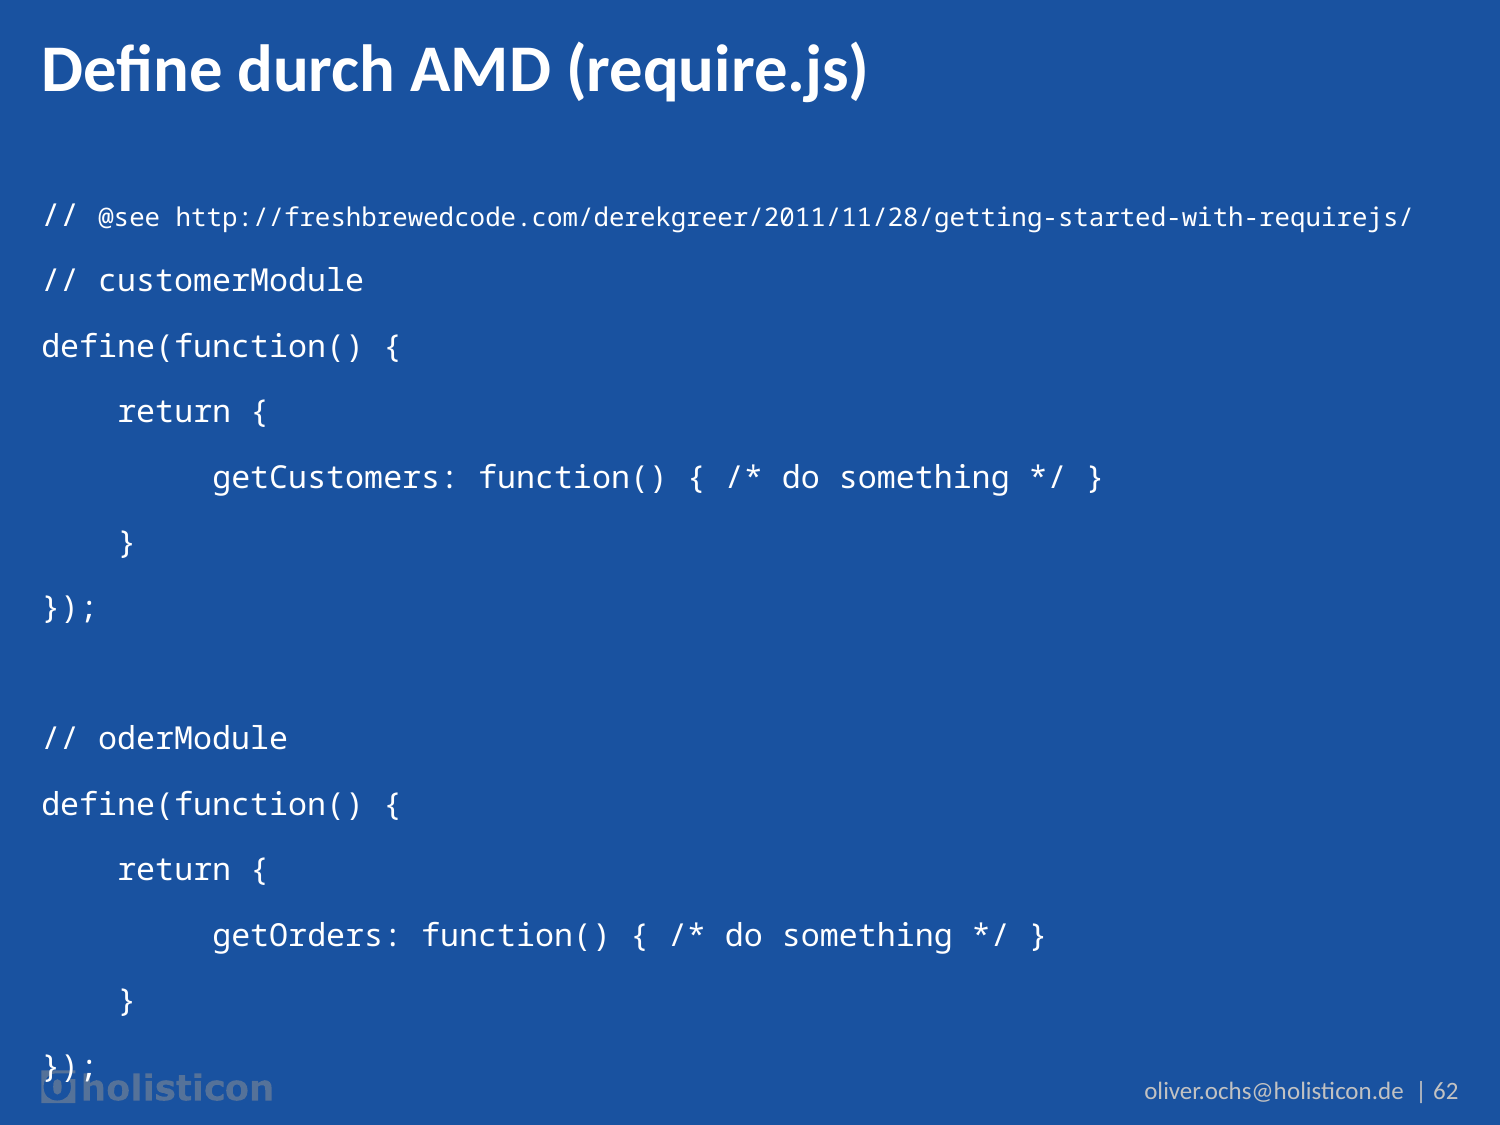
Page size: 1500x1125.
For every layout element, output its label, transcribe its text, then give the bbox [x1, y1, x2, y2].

title Define durch AMD (require.js) [41, 24, 1436, 188]
list // @see http://freshbrewedcode.com/derekgreer/2011/11/28/getting-started-with-requirejs/ // customerModule define(function() { return { getCustomers: function() { /* do something */ } } }); // oderModule define(function() { return { getOrders: function() { /* do something */ } } }); [41, 194, 1441, 1094]
